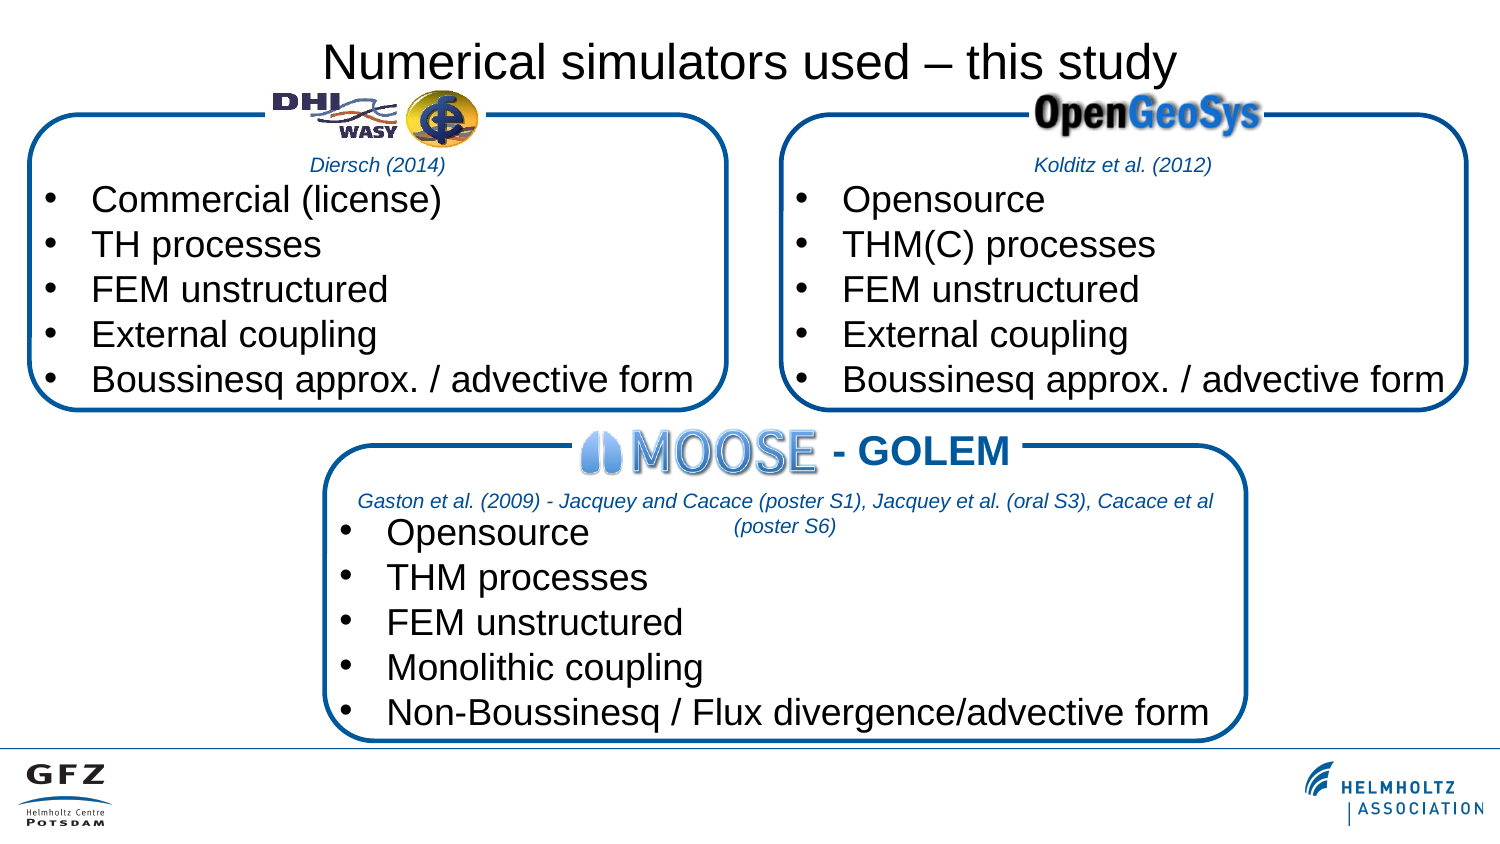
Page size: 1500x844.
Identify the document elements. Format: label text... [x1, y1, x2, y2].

text_box [327, 445, 572, 479]
text_box Opensource THM processes FEM unstructured Monolithic coupling Non-Boussinesq / Flux divergence/advective form [324, 545, 1247, 740]
text_box [1268, 114, 1462, 143]
text_box Kolditz et al. (2012) [780, 143, 1467, 184]
text_box Opensource THM(C) processes FEM unstructured External coupling Boussinesq approx. / advective form [780, 184, 1467, 408]
text_box [490, 114, 722, 143]
text_box [785, 114, 1024, 143]
text_box [34, 114, 260, 143]
picture [577, 414, 831, 499]
text_box - GOLEM [833, 416, 1026, 482]
text_box Numerical simulators used – this study [0, 21, 1500, 97]
picture [265, 83, 486, 151]
text_box Gaston et al. (2009) - Jacquey and Cacace (poster S1), Jacquey et al. (oral S3), Cacace et al (poster S6) [324, 479, 1247, 545]
text_box Diersch (2014) [29, 143, 727, 184]
picture [1028, 91, 1264, 140]
text_box Commercial (license) TH processes FEM unstructured External coupling Boussinesq approx. / advective form [29, 184, 715, 408]
text_box [715, 184, 727, 393]
text_box [1026, 445, 1244, 479]
